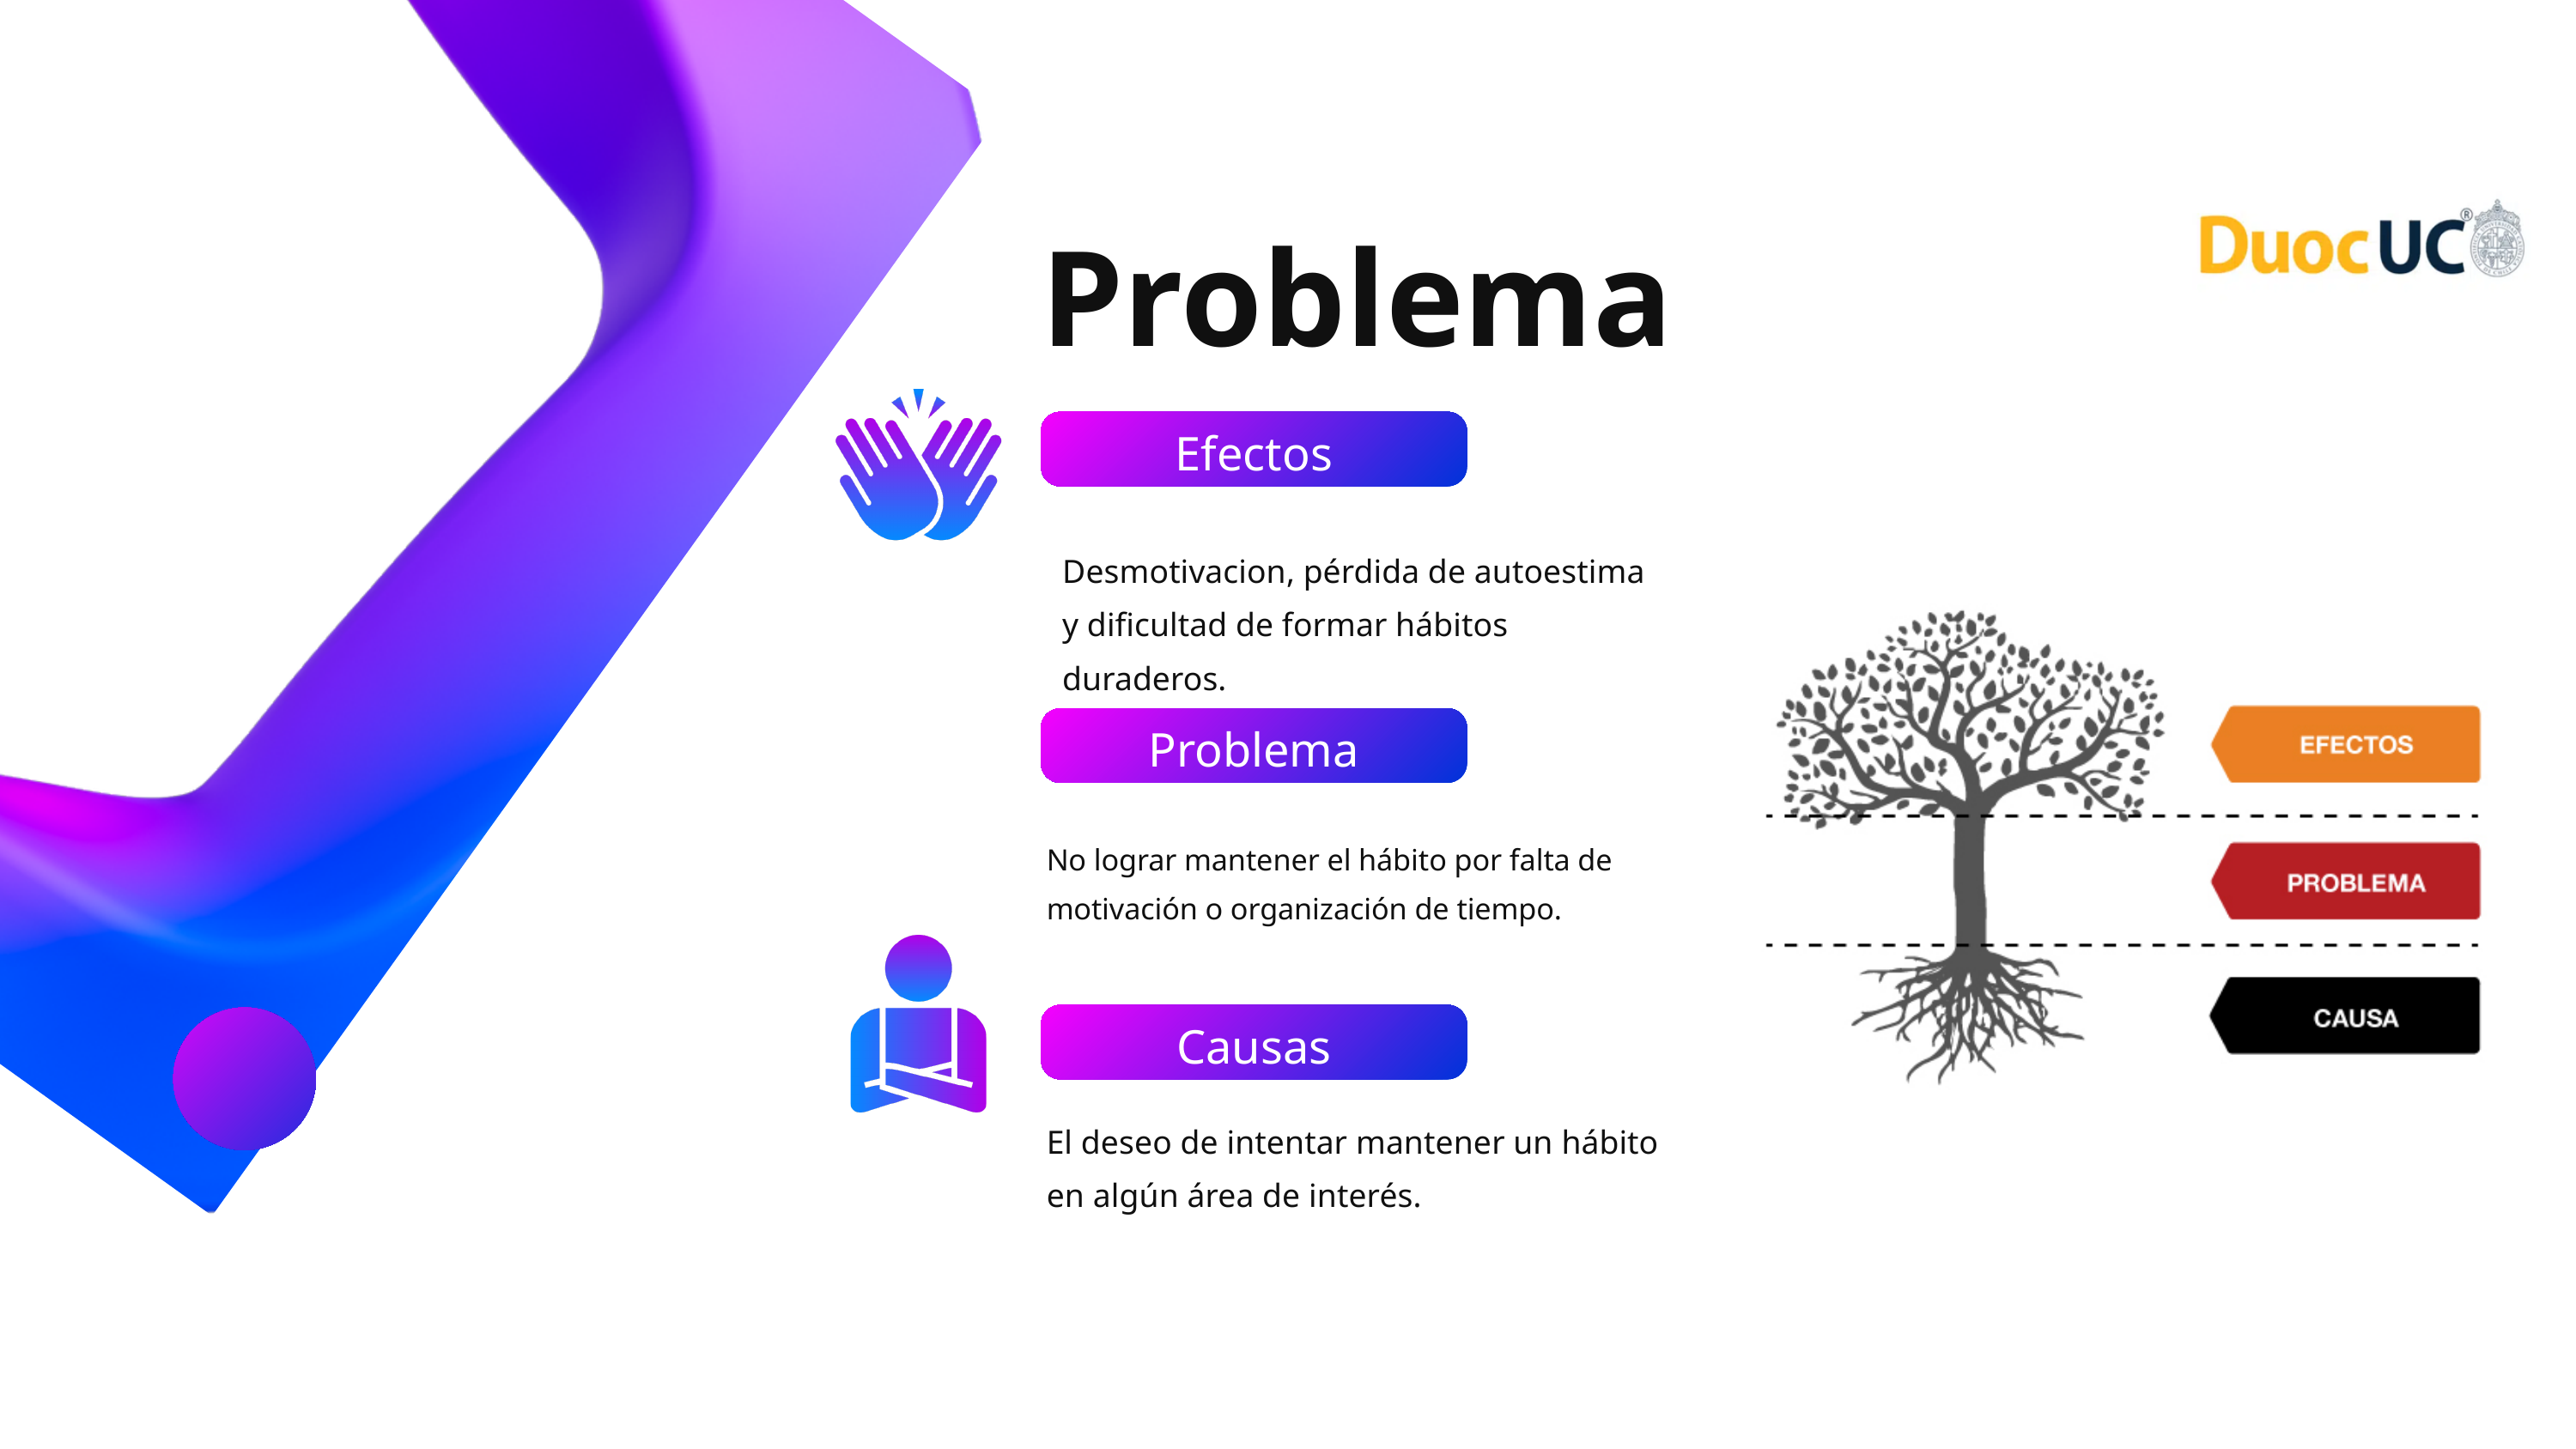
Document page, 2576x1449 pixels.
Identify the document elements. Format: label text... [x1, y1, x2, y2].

text_box [850, 935, 987, 1113]
text_box Desmotivacion, pérdida de autoestima y dificultad de formar hábitos duraderos. [1062, 536, 1661, 697]
text_box [835, 389, 1002, 542]
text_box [1041, 396, 1467, 487]
text_box No lograr mantener el hábito por falta de motivación o organización de tiempo. [1046, 828, 1733, 926]
text_box El deseo de intentar mantener un hábito en algún área de interés. [1046, 1106, 1661, 1214]
text_box [1697, 591, 2533, 1114]
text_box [1041, 692, 1467, 784]
text_box [0, 0, 1002, 1216]
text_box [173, 1007, 317, 1151]
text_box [1041, 988, 1467, 1080]
text_box Problema [1041, 185, 2192, 373]
text_box [2192, 83, 2531, 422]
